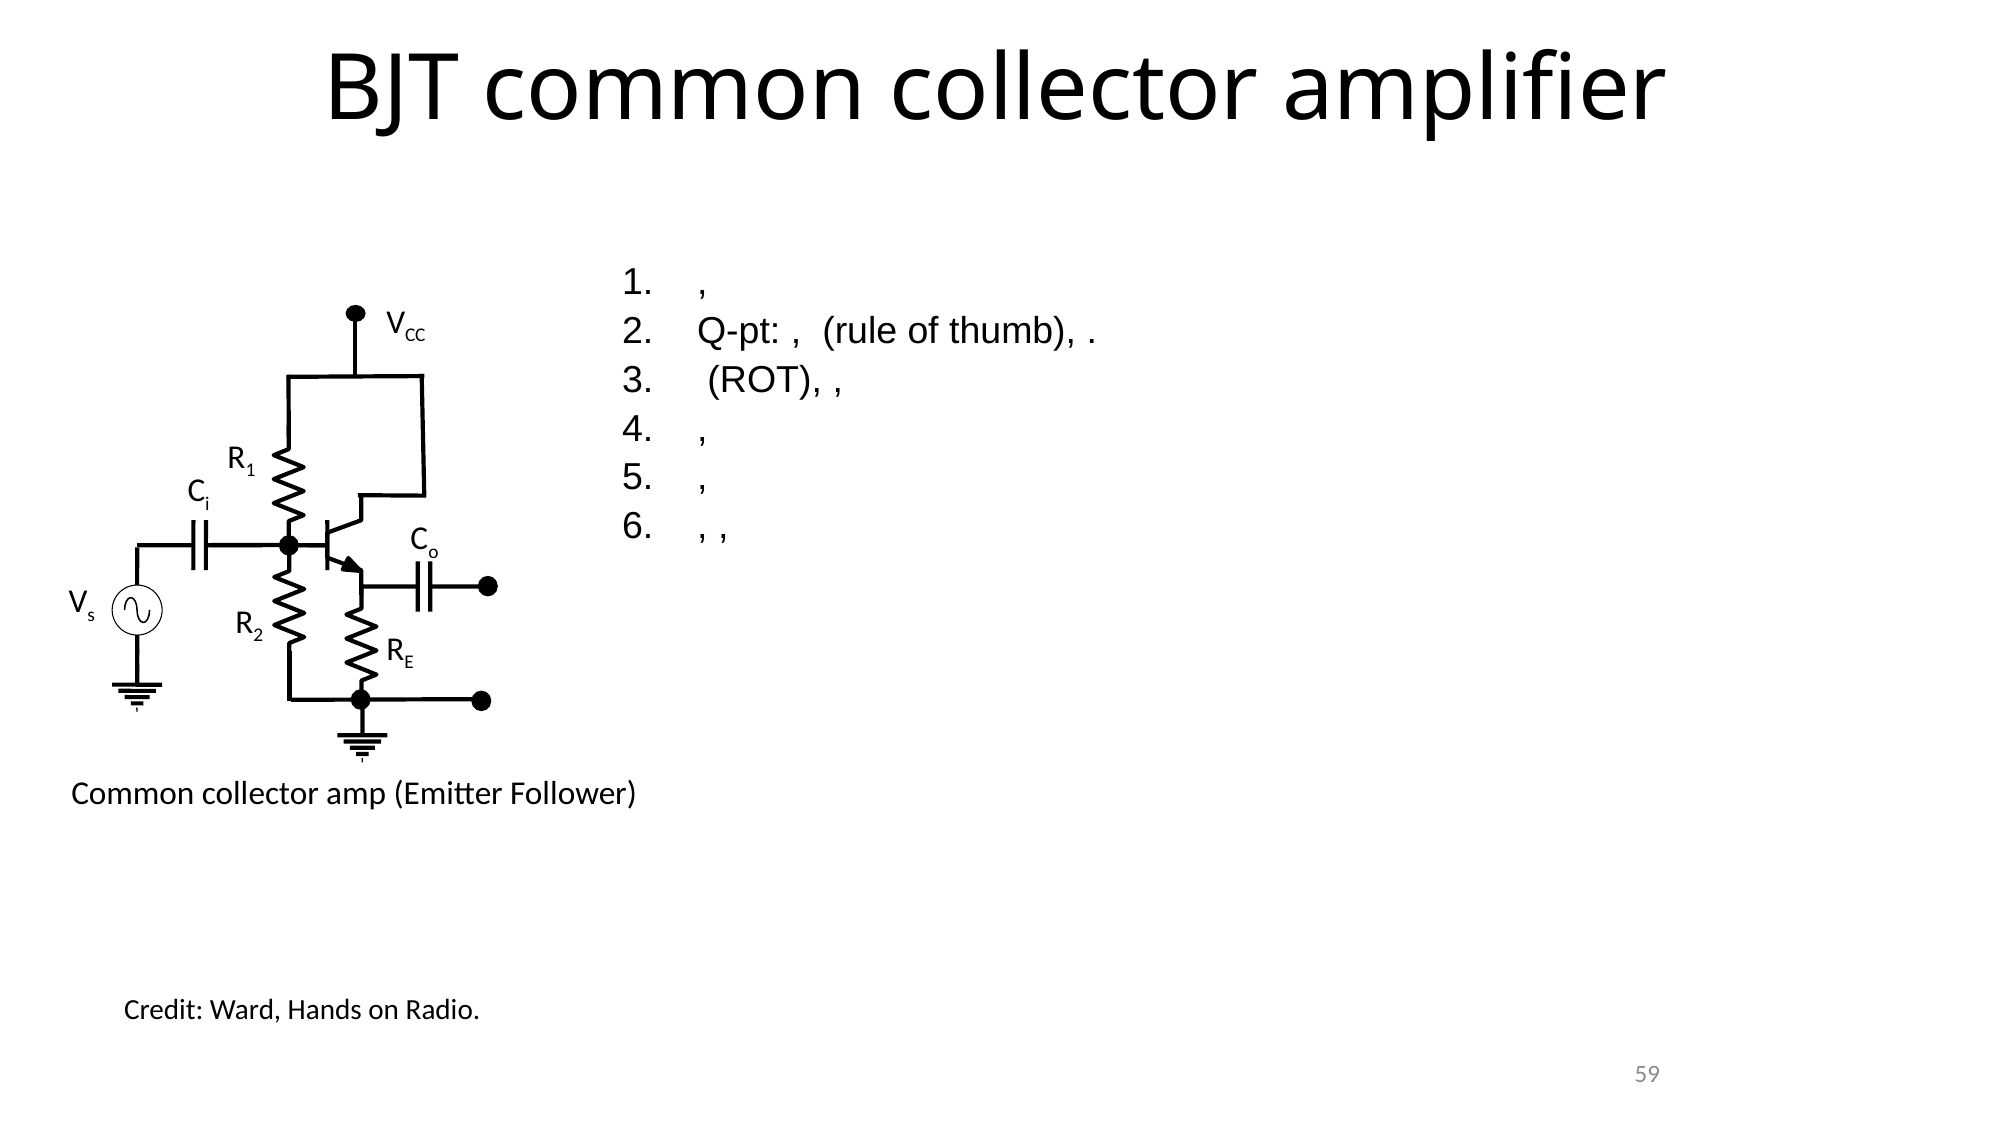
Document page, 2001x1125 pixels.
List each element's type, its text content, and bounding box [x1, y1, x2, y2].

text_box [51, 292, 658, 820]
slide_number 59 [1325, 1042, 1675, 1103]
text_box Credit: Ward, Hands on Radio. [109, 982, 496, 1033]
title BJT common collector amplifier [54, 18, 1938, 162]
